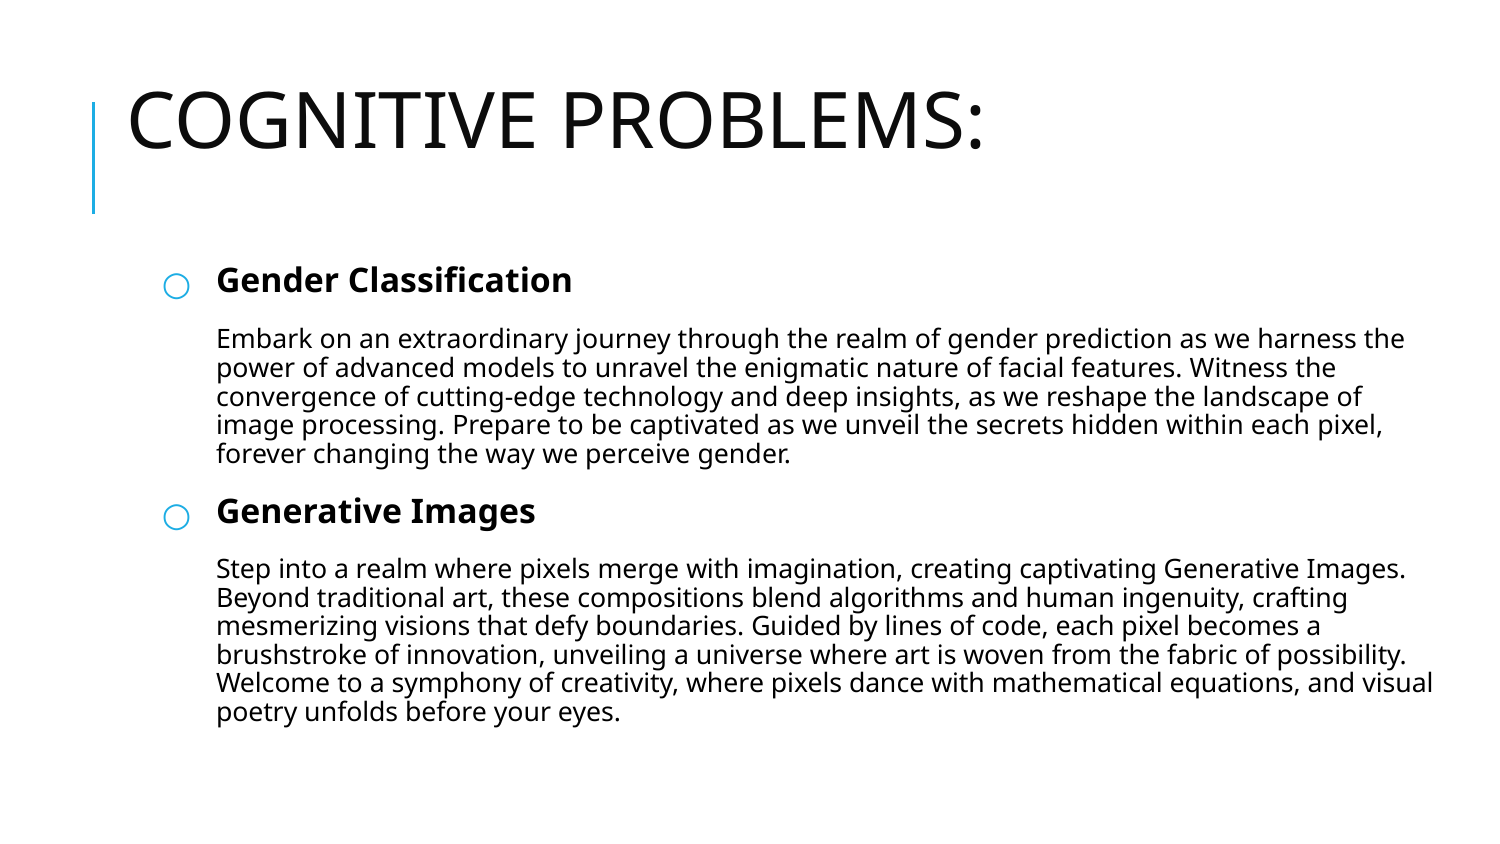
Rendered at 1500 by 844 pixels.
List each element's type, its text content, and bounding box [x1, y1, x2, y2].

title COGNITIVE PROBLEMS: [51, 72, 1449, 189]
list Gender Classification Embark on an extraordinary journey through the realm of gender prediction as we harness the power of advanced models to unravel the enigmatic nature of facial features. Witness the convergence of cutting-edge technology and deep insights, as we reshape the landscape of image processing. Prepare to be captivated as we unveil the secrets hidden within each pixel, forever changing the way we perceive gender. Generative Images Step into a realm where pixels merge with imagination, creating captivating Generative Images. Beyond traditional art, these compositions blend algorithms and human ingenuity, crafting mesmerizing visions that defy boundaries. Guided by lines of code, each pixel becomes a brushstroke of innovation, unveiling a universe where art is woven from the fabric of possibility. Welcome to a symphony of creativity, where pixels dance with mathematical equations, and visual poetry unfolds before your eyes. [51, 207, 1449, 750]
